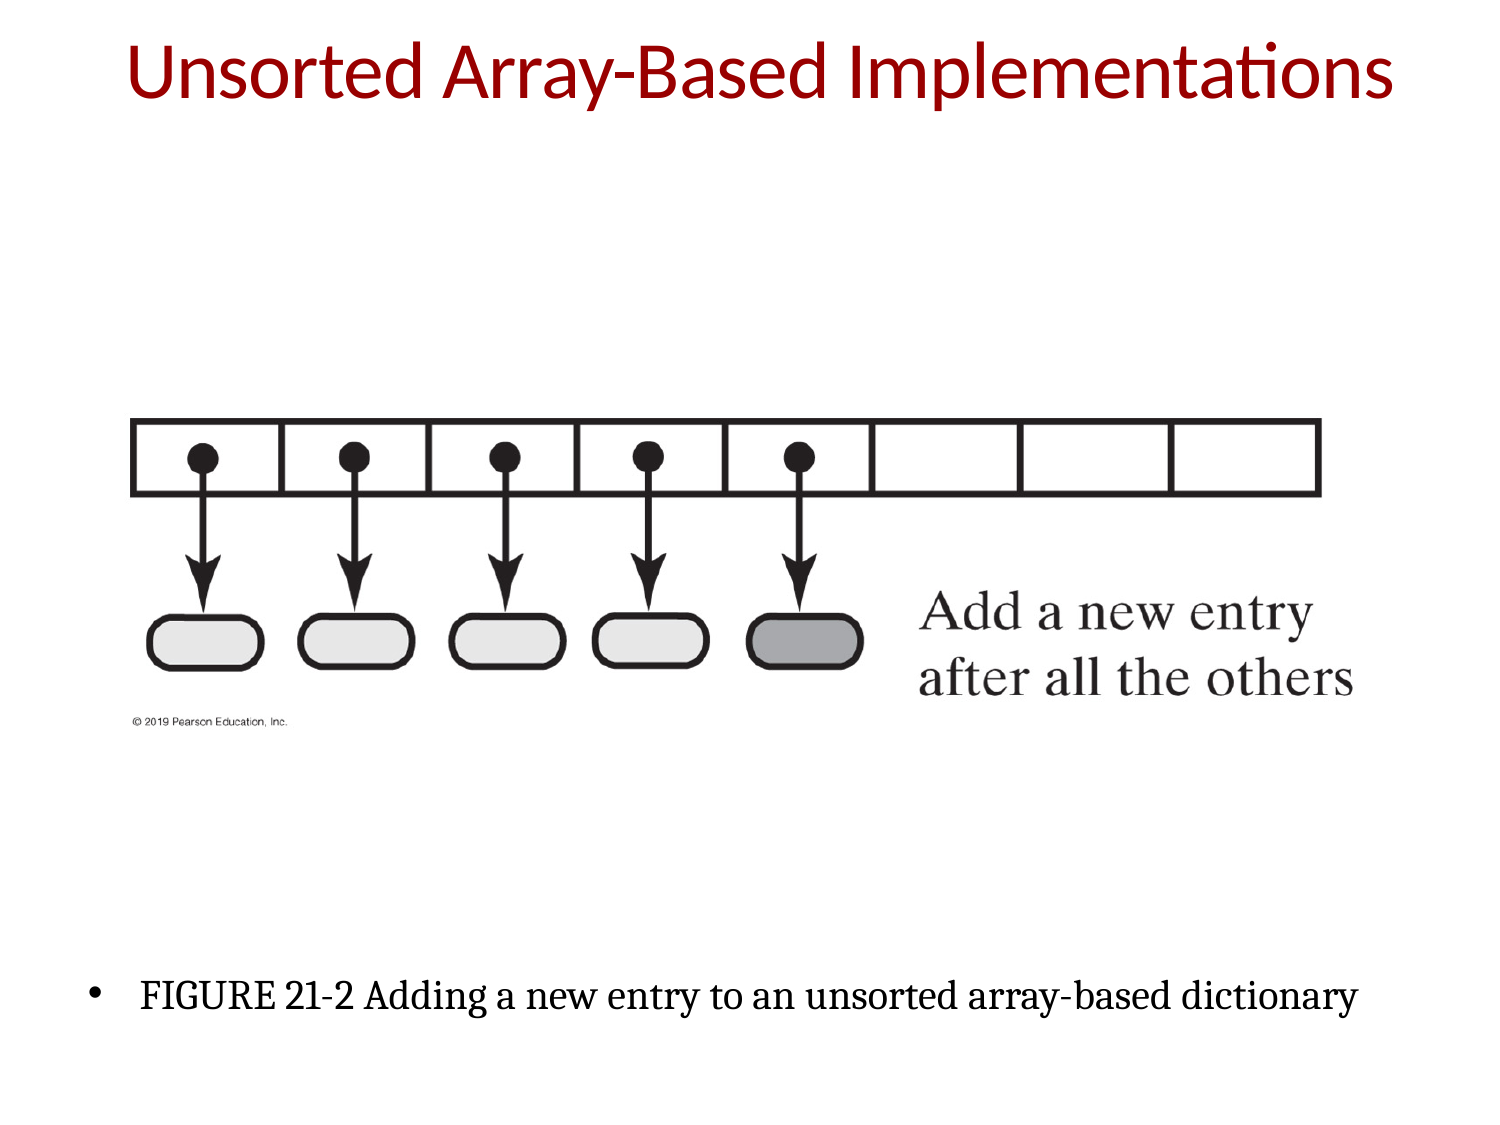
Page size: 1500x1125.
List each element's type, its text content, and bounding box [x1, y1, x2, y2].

list FIGURE 21-2 Adding a new entry to an unsorted array-based dictionary [72, 959, 1423, 1055]
title Unsorted Array-Based Implementations [40, 0, 1480, 133]
picture [124, 411, 1358, 733]
